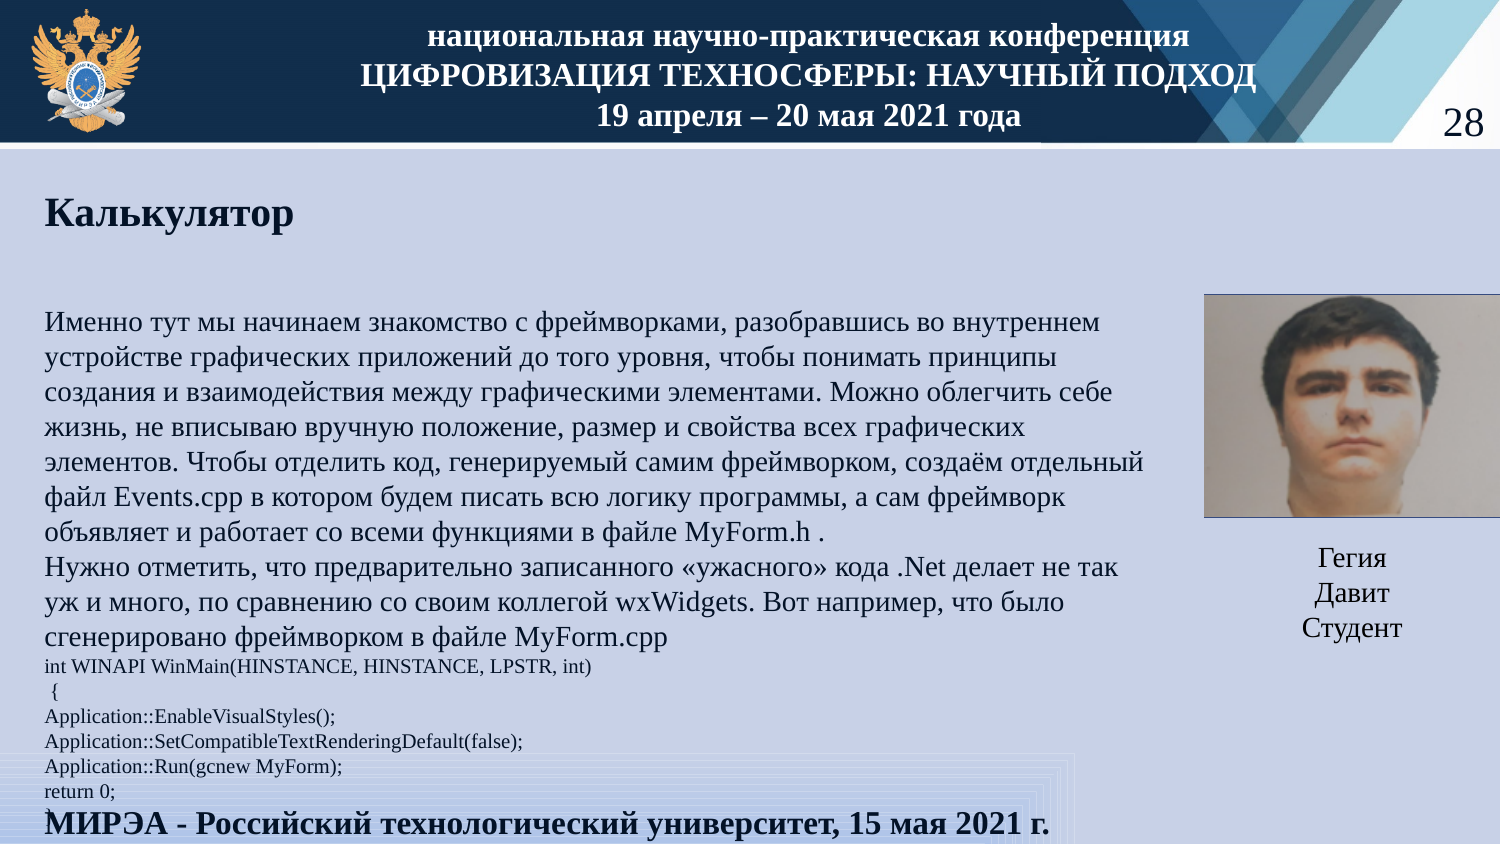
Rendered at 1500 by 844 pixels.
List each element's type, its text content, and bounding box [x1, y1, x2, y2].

footer Калькулятор [29, 177, 1471, 243]
text_box Именно тут мы начинаем знакомство с фреймворками, разобравшись во внутреннем устройстве графических приложений до того уровня, чтобы понимать принципы создания и взаимодействия между графическими элементами. Можно облегчить себе жизнь, не вписываю вручную положение, размер и свойства всех графических элементов. Чтобы отделить код, генерируемый самим фреймворком, создаём отдельный файл Events.cpp в котором будем писать всю логику программы, а сам фреймворк объявляет и работает со всеми функциями в файле MyForm.h . Нужно отметить, что предварительно записанного «ужасного» кода .Net делает не так уж и много, по сравнению со своим коллегой wxWidgets. Вот например, что было сгенерировано фреймворком в файле MyForm.cpp int WINAPI WinMain(HINSTANCE, HINSTANCE, LPSTR, int) { Application::EnableVisualStyles(); Application::SetCompatibleTextRenderingDefault(false); Application::Run(gcnew MyForm); return 0; } [29, 295, 1176, 762]
text_box национальная научно-практическая конференция ЦИФРОВИЗАЦИЯ ТЕХНОСФЕРЫ: НАУЧНЫЙ ПОДХОД 19 апреля – 20 мая 2021 года [159, 5, 1459, 141]
picture [0, 0, 1500, 149]
picture [1204, 295, 1500, 517]
slide_number 27 [1381, 97, 1500, 142]
text_box Гегия Давит Студент [1204, 531, 1500, 652]
text_box МИРЭА - Российский технологический университет, 15 мая 2021 г. [29, 798, 1176, 844]
